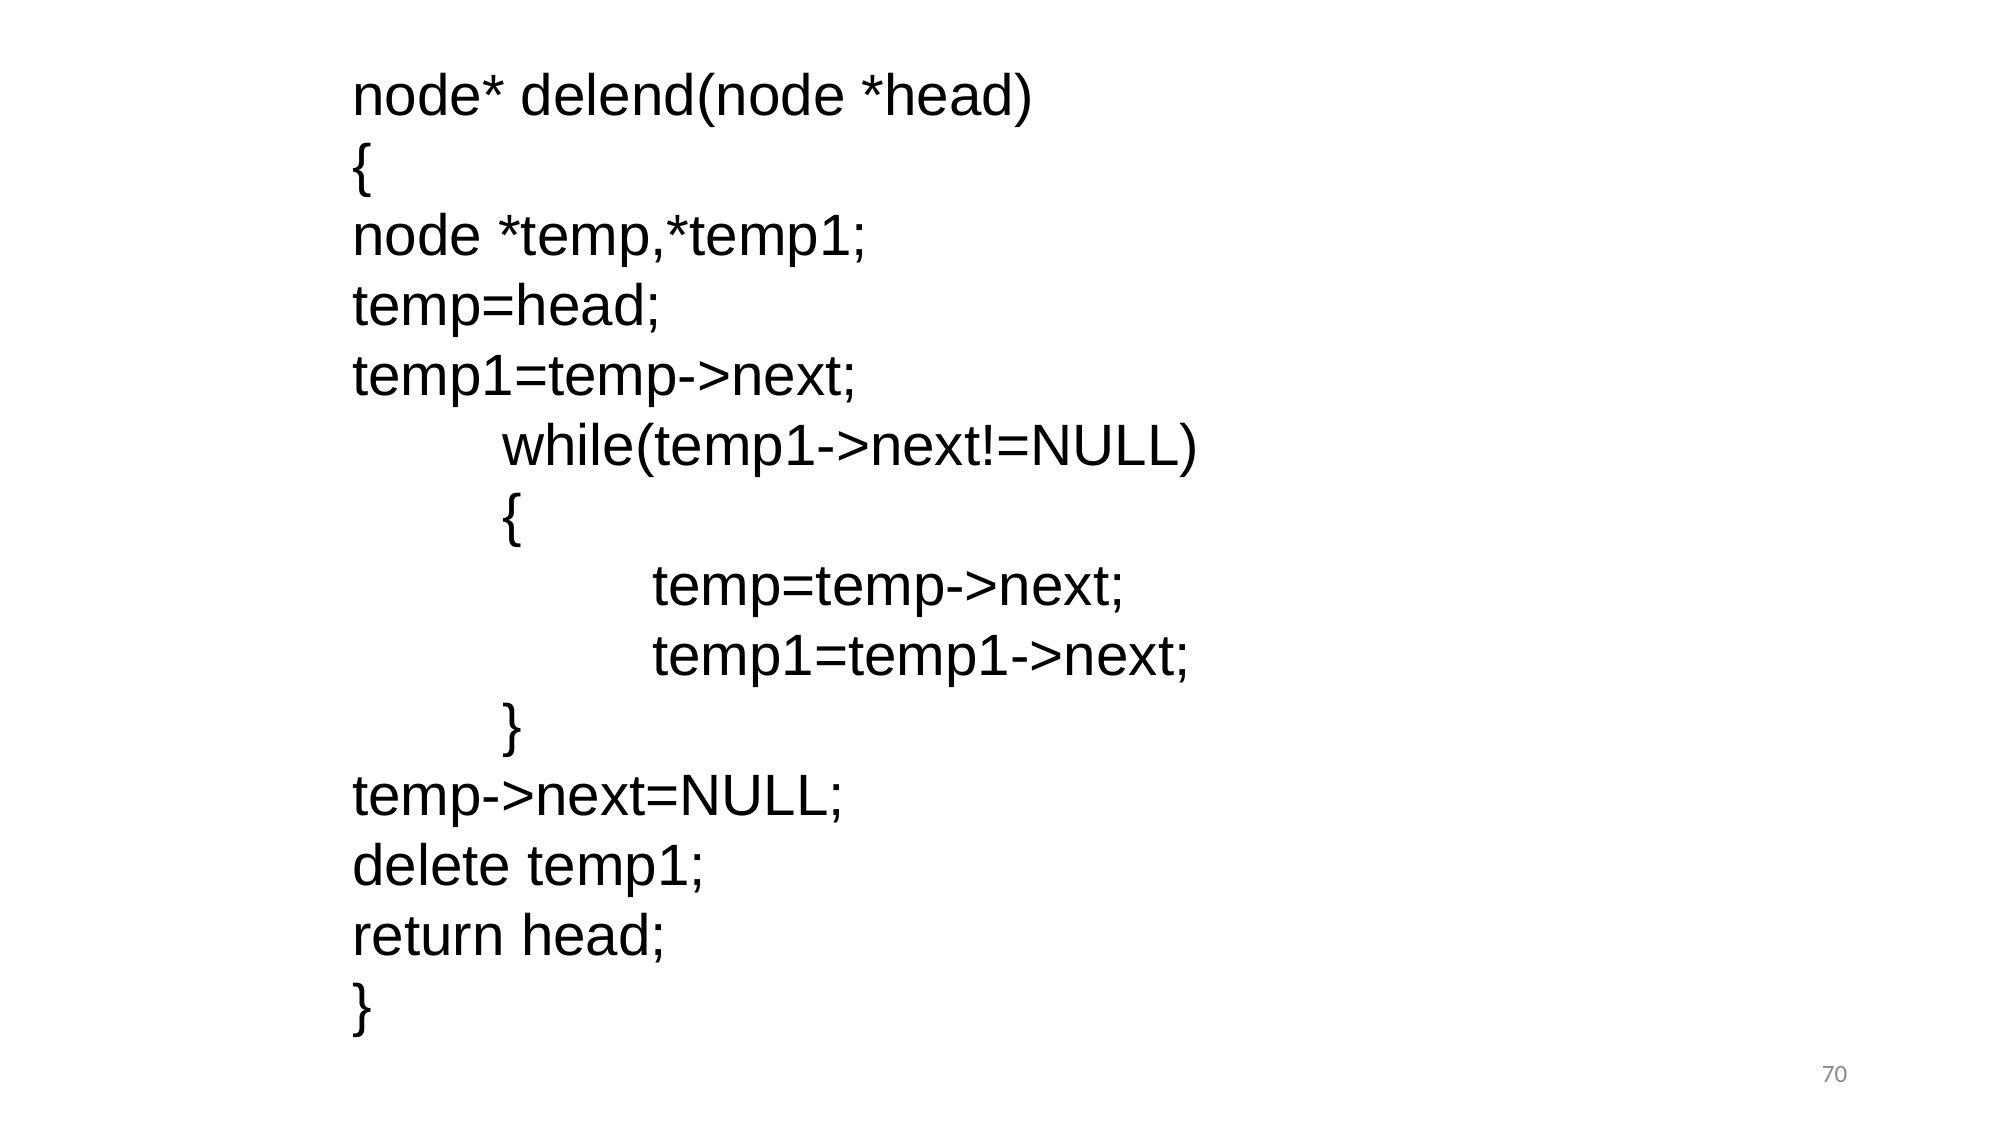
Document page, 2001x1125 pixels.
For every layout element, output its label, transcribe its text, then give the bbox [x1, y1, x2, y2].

slide_number 70 [1412, 1042, 1863, 1103]
text_box node* delend(node *head) { node *temp,*temp1; temp=head; temp1=temp->next; while(temp1->next!=NULL) { temp=temp->next; temp1=temp1->next; } temp->next=NULL; delete temp1; return head; } [337, 49, 1675, 1045]
